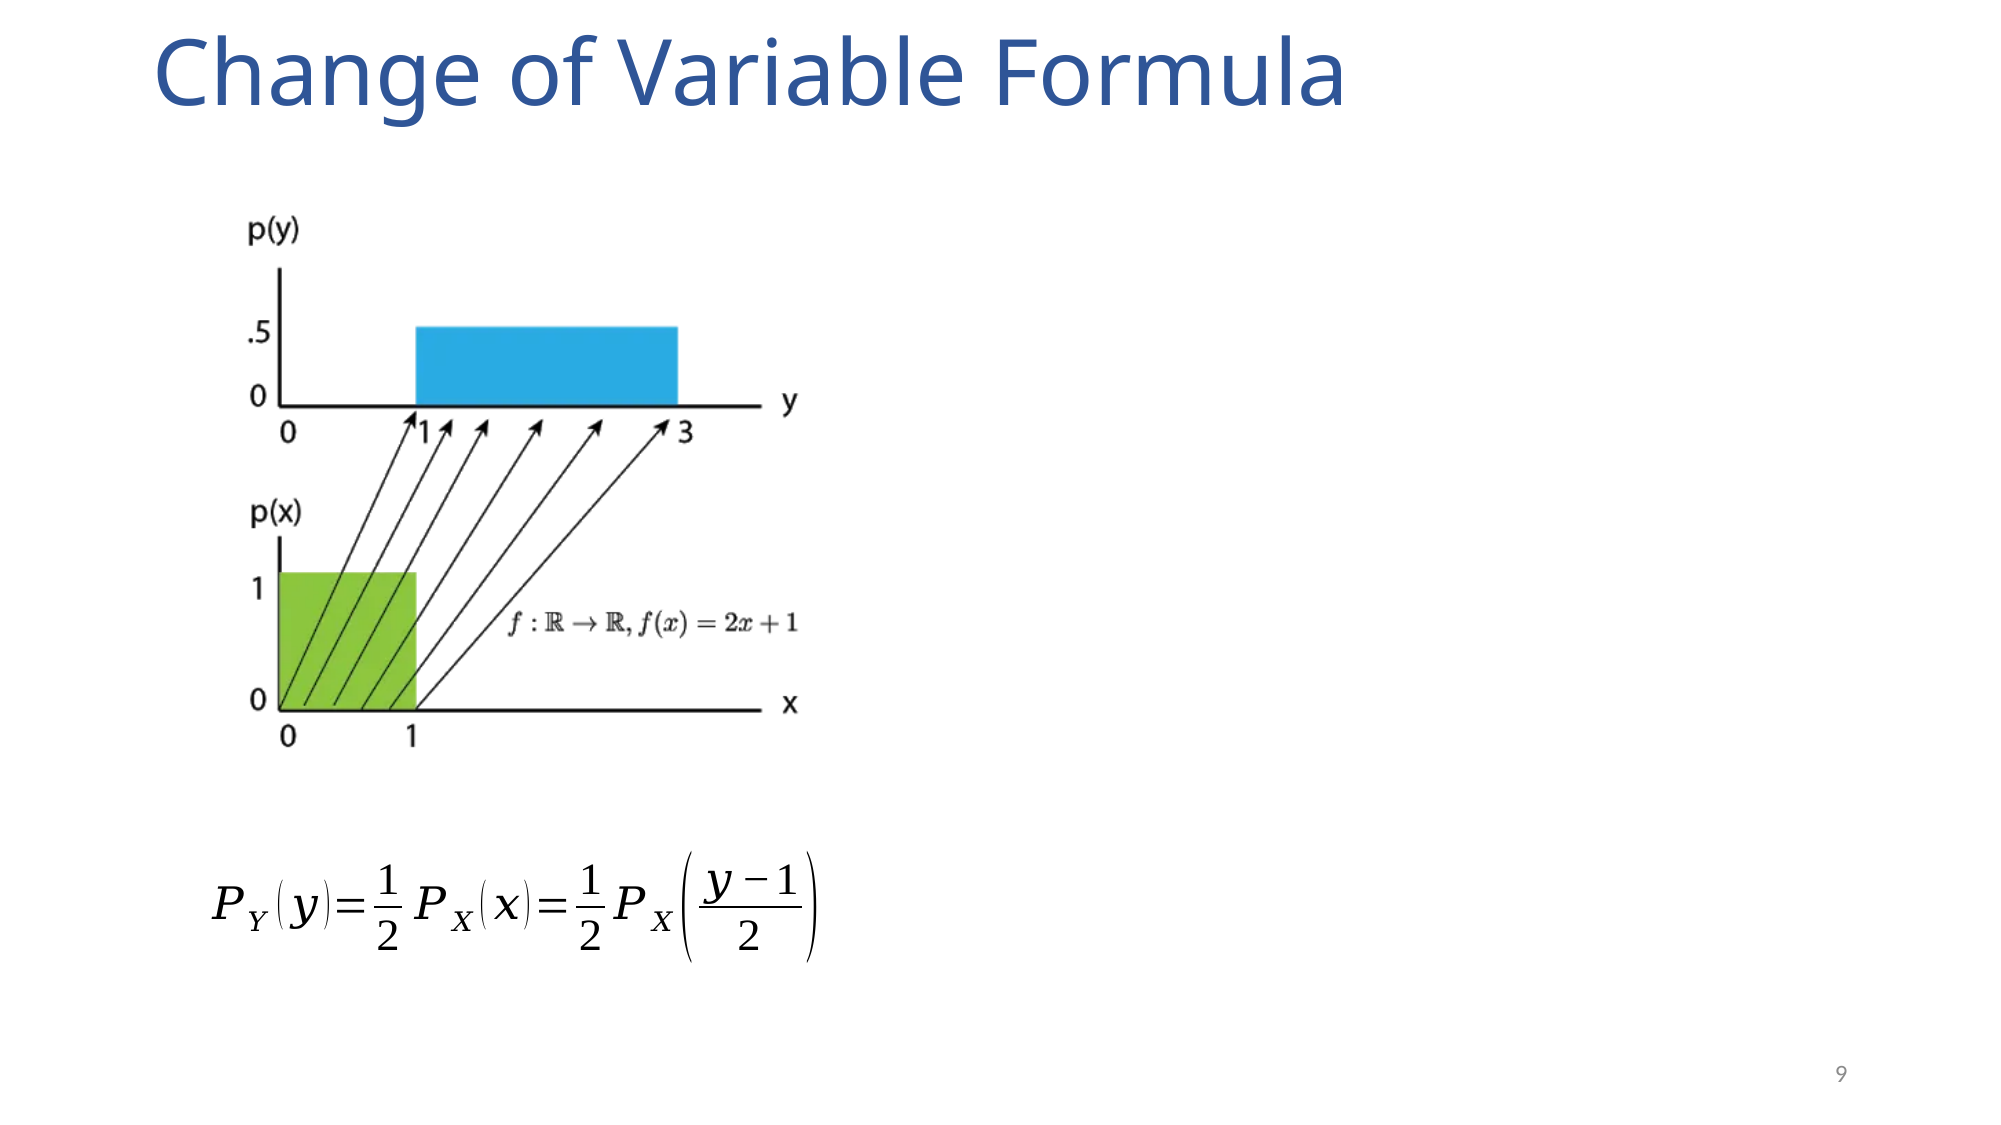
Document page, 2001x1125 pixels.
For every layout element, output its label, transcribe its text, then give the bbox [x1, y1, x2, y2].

title Change of Variable Formula [137, 3, 1863, 149]
slide_number 9 [1412, 1042, 1863, 1103]
picture [209, 191, 841, 761]
